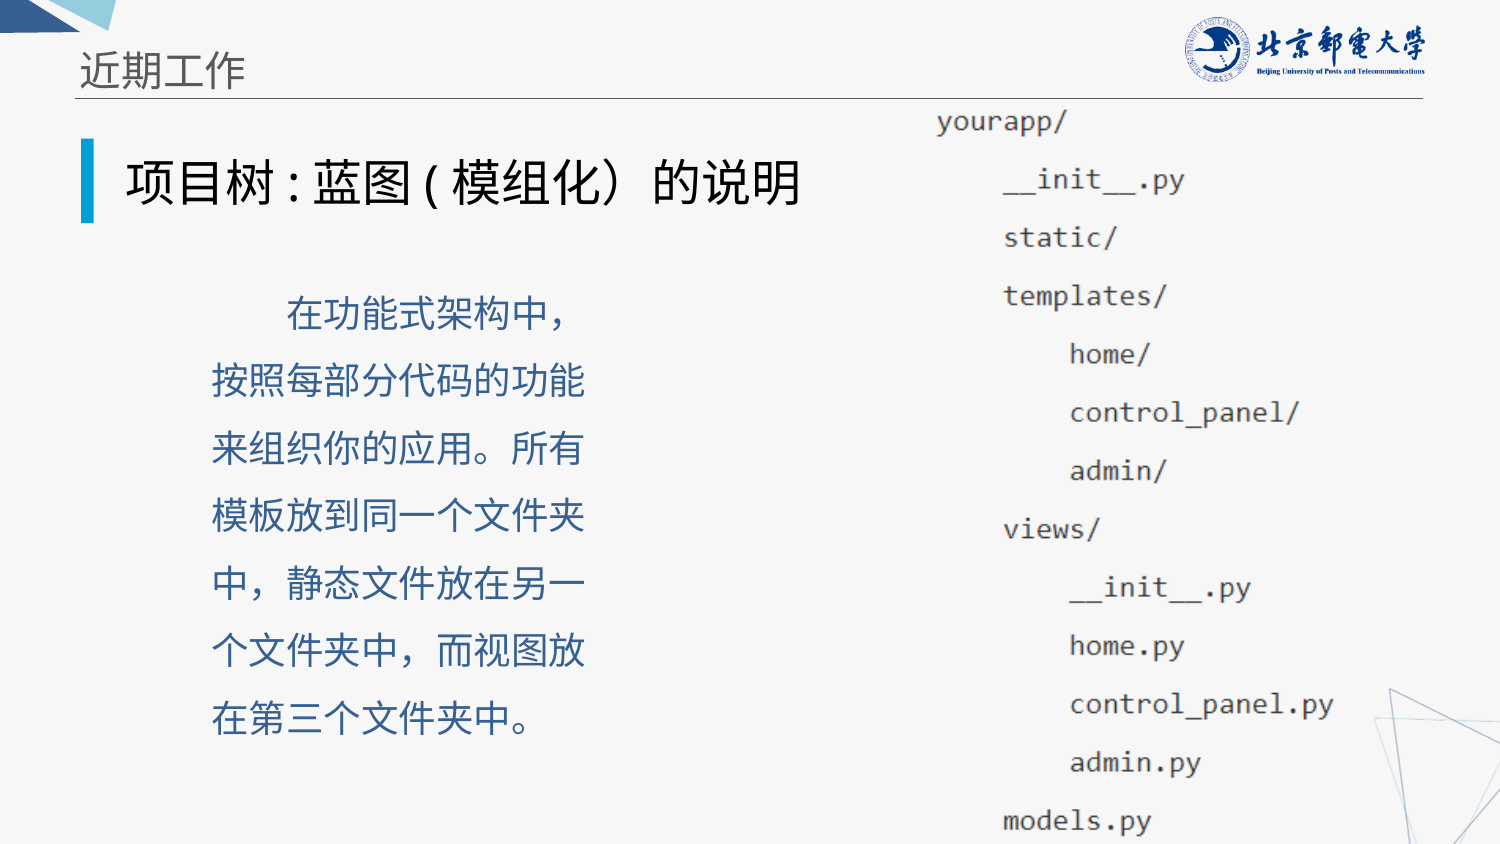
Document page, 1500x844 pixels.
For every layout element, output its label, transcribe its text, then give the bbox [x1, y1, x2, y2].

text_box 在功能式架构中，按照每部分代码的功能来组织你的应用。所有模板放到同一个文件夹中，静态文件放在另一个文件夹中，而视图放在第三个文件夹中。 [196, 259, 635, 786]
text_box 项目树:蓝图(模组化）的说明 [110, 138, 908, 225]
text_box [81, 138, 94, 224]
picture [1374, 689, 1500, 843]
text_box 近期工作 [64, 37, 262, 102]
picture [913, 102, 1351, 838]
picture [1185, 17, 1425, 82]
